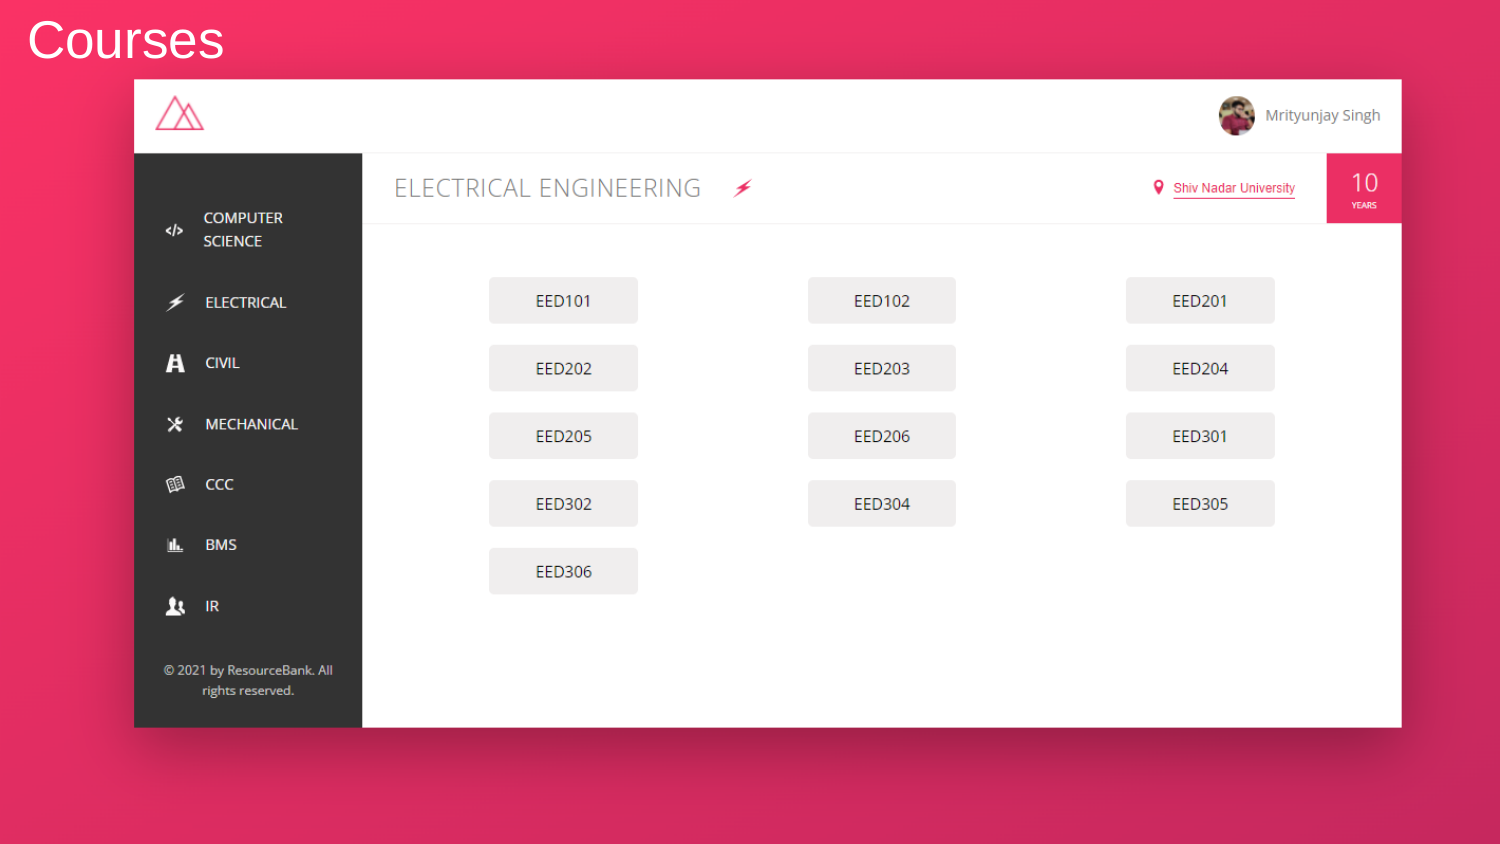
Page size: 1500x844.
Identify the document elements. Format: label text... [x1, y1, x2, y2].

picture [0, 0, 1500, 844]
title Courses [12, 0, 1410, 84]
